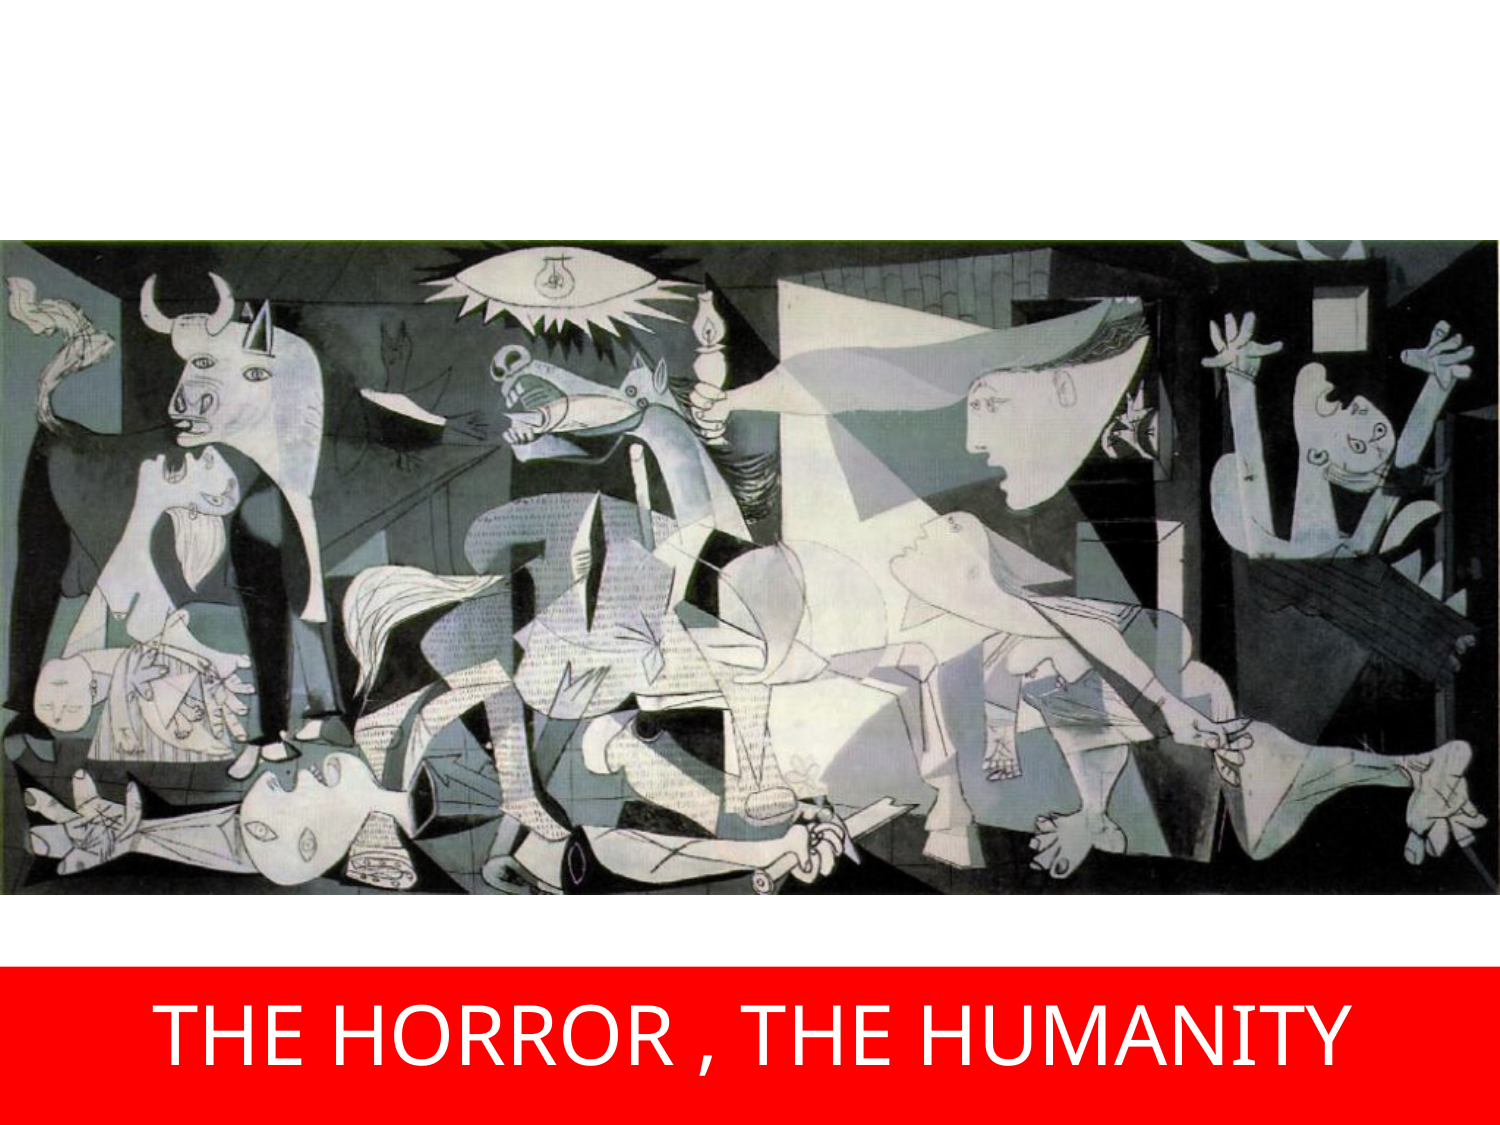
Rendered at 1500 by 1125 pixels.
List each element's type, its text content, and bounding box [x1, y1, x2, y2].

picture [0, 239, 1500, 896]
text_box THE HORROR , THE HUMANITY [28, 974, 1478, 1111]
